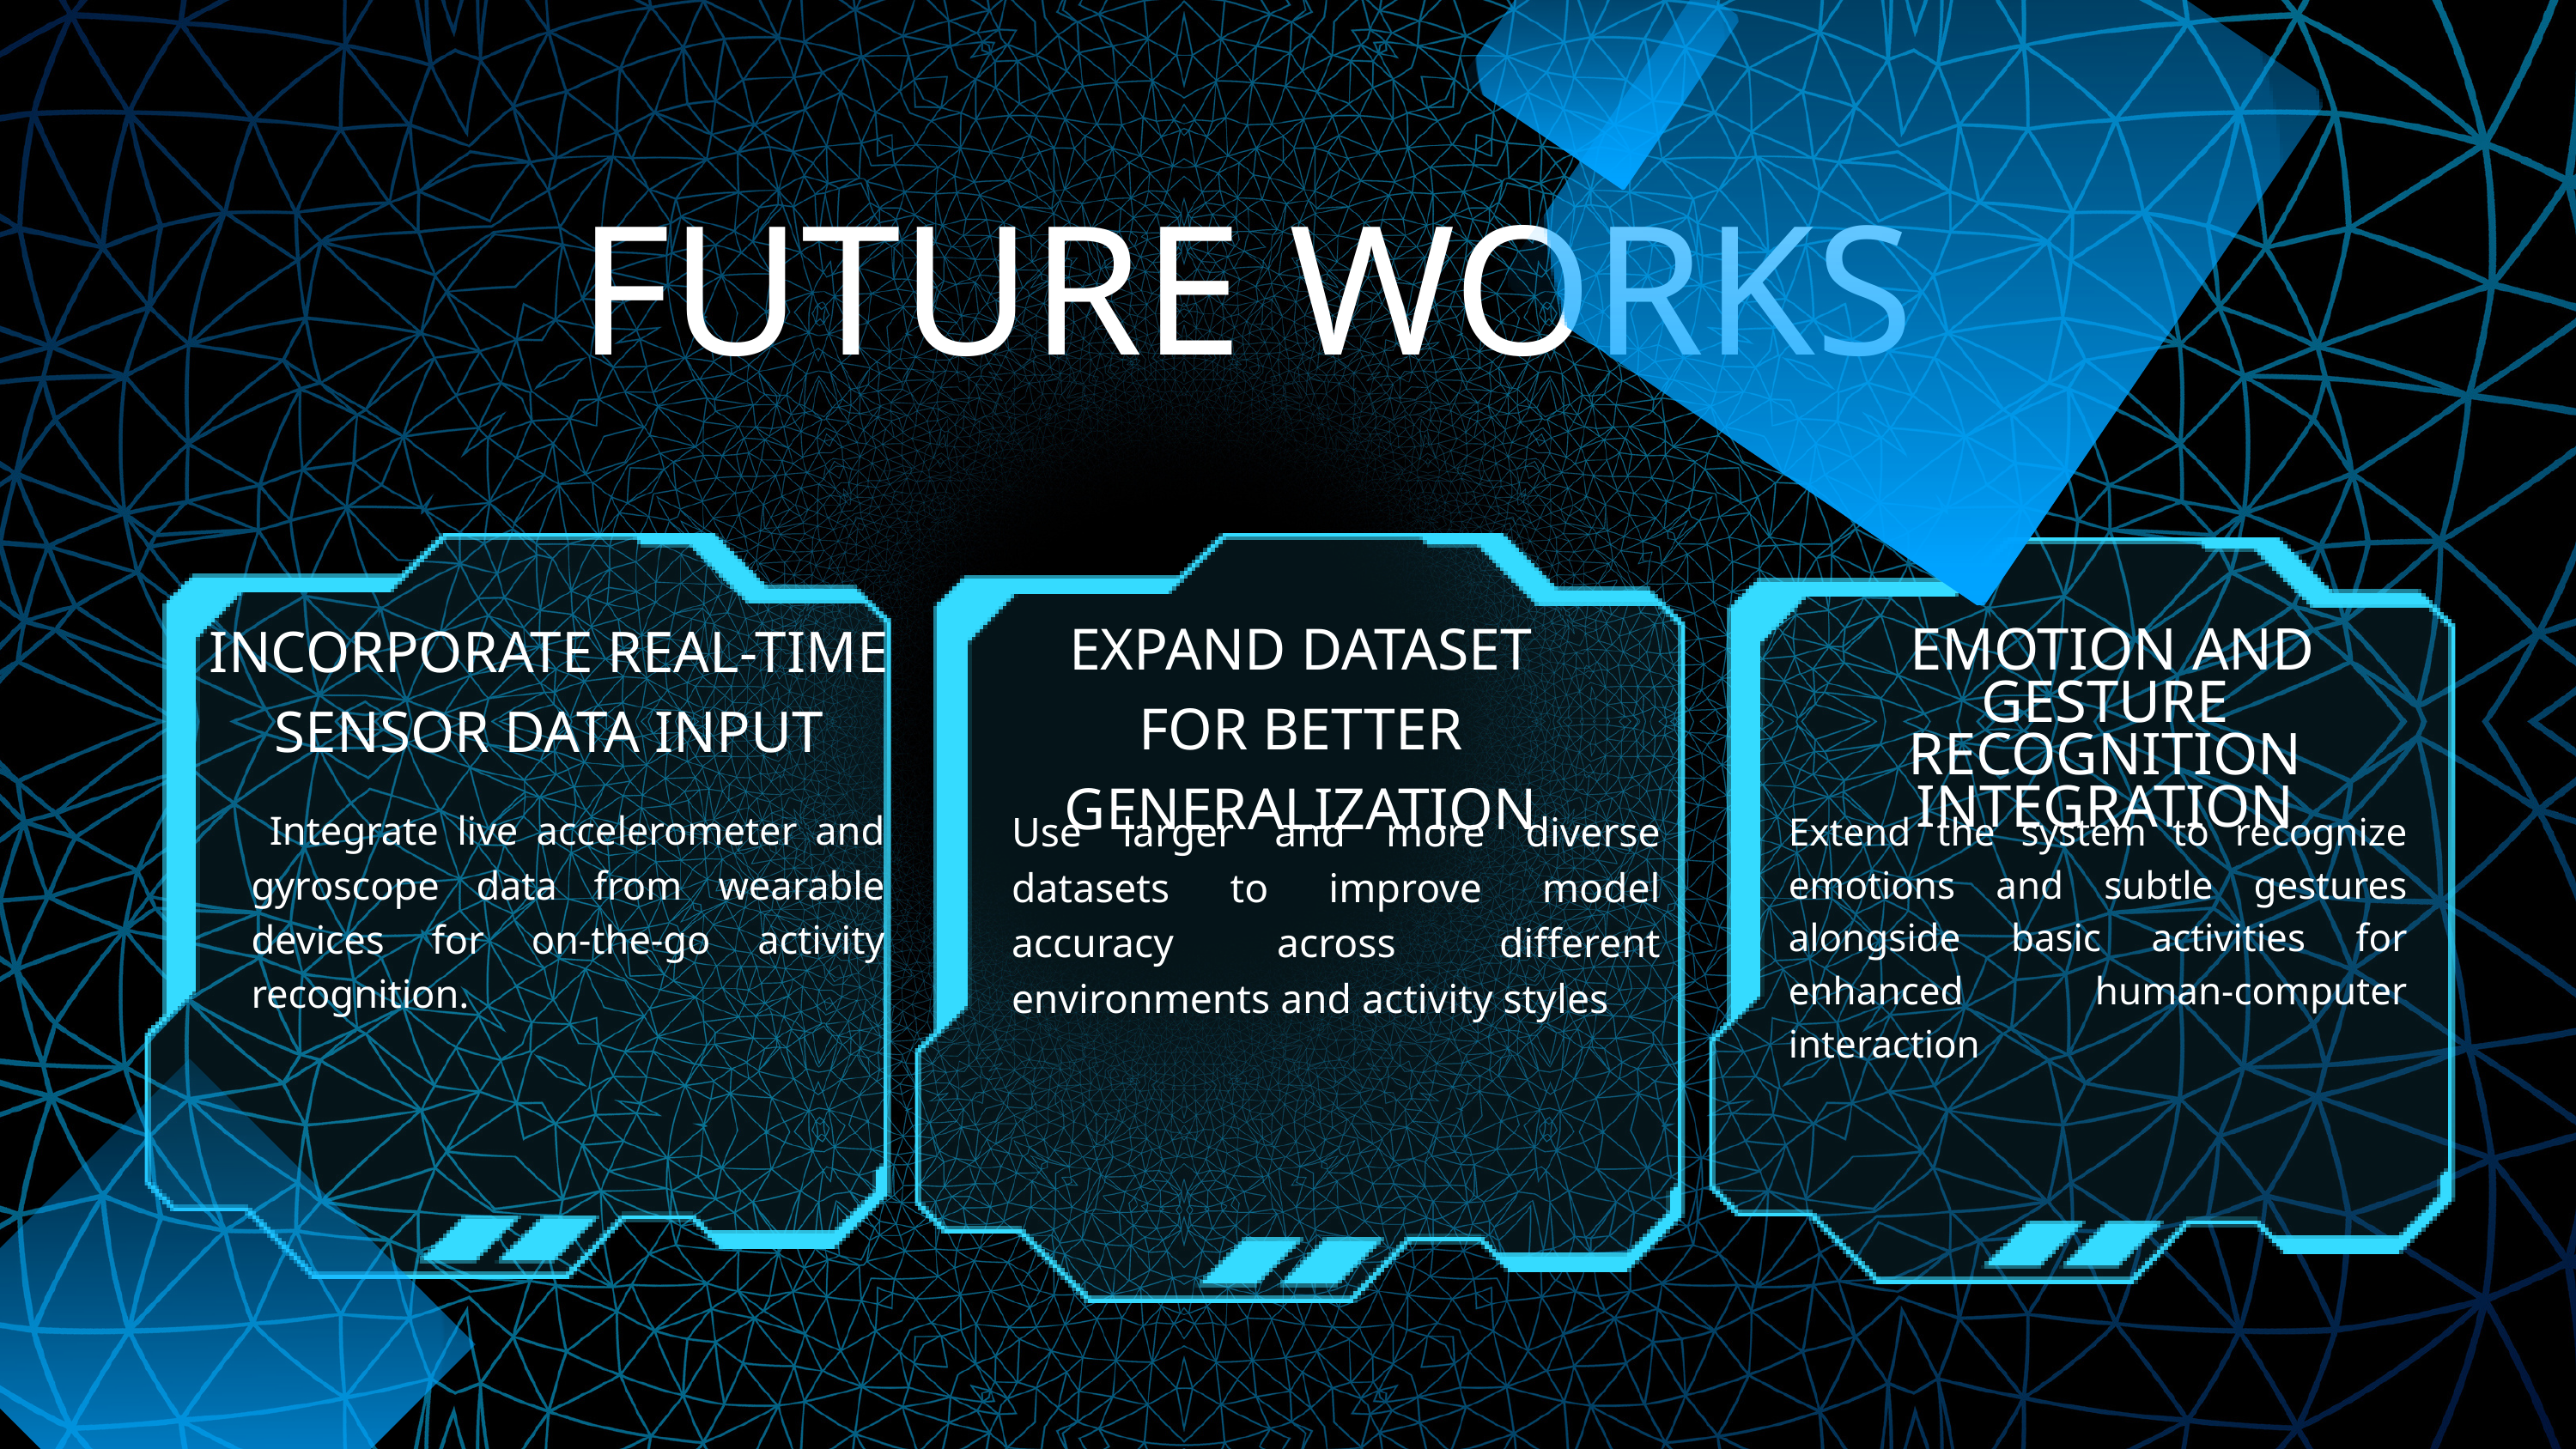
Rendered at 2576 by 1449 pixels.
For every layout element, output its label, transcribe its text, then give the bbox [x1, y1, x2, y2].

text_box Use larger and more diverse datasets to improve model accuracy across different environments and activity styles [1012, 798, 1662, 1022]
text_box [1460, 0, 1742, 191]
text_box [144, 533, 891, 1279]
text_box [1498, 0, 2330, 609]
text_box Integrate live accelerometer and gyroscope data from wearable devices for on-the-go activity recognition. [251, 798, 885, 1125]
text_box EMOTION AND GESTURE RECOGNITION INTEGRATION [1839, 628, 2371, 840]
text_box FUTURE WORKS [577, 227, 1660, 391]
text_box [0, 0, 2576, 1449]
text_box [0, 1058, 476, 1449]
text_box [914, 533, 1686, 1303]
text_box [1709, 537, 2456, 1284]
text_box INCORPORATE REAL-TIME SENSOR DATA INPUT [179, 605, 920, 764]
text_box Extend the system to recognize emotions and subtle gestures alongside basic activities for enhanced human-computer interaction [1788, 800, 2409, 1066]
text_box EXPAND DATASET FOR BETTER GENERALIZATION [1012, 601, 1590, 841]
